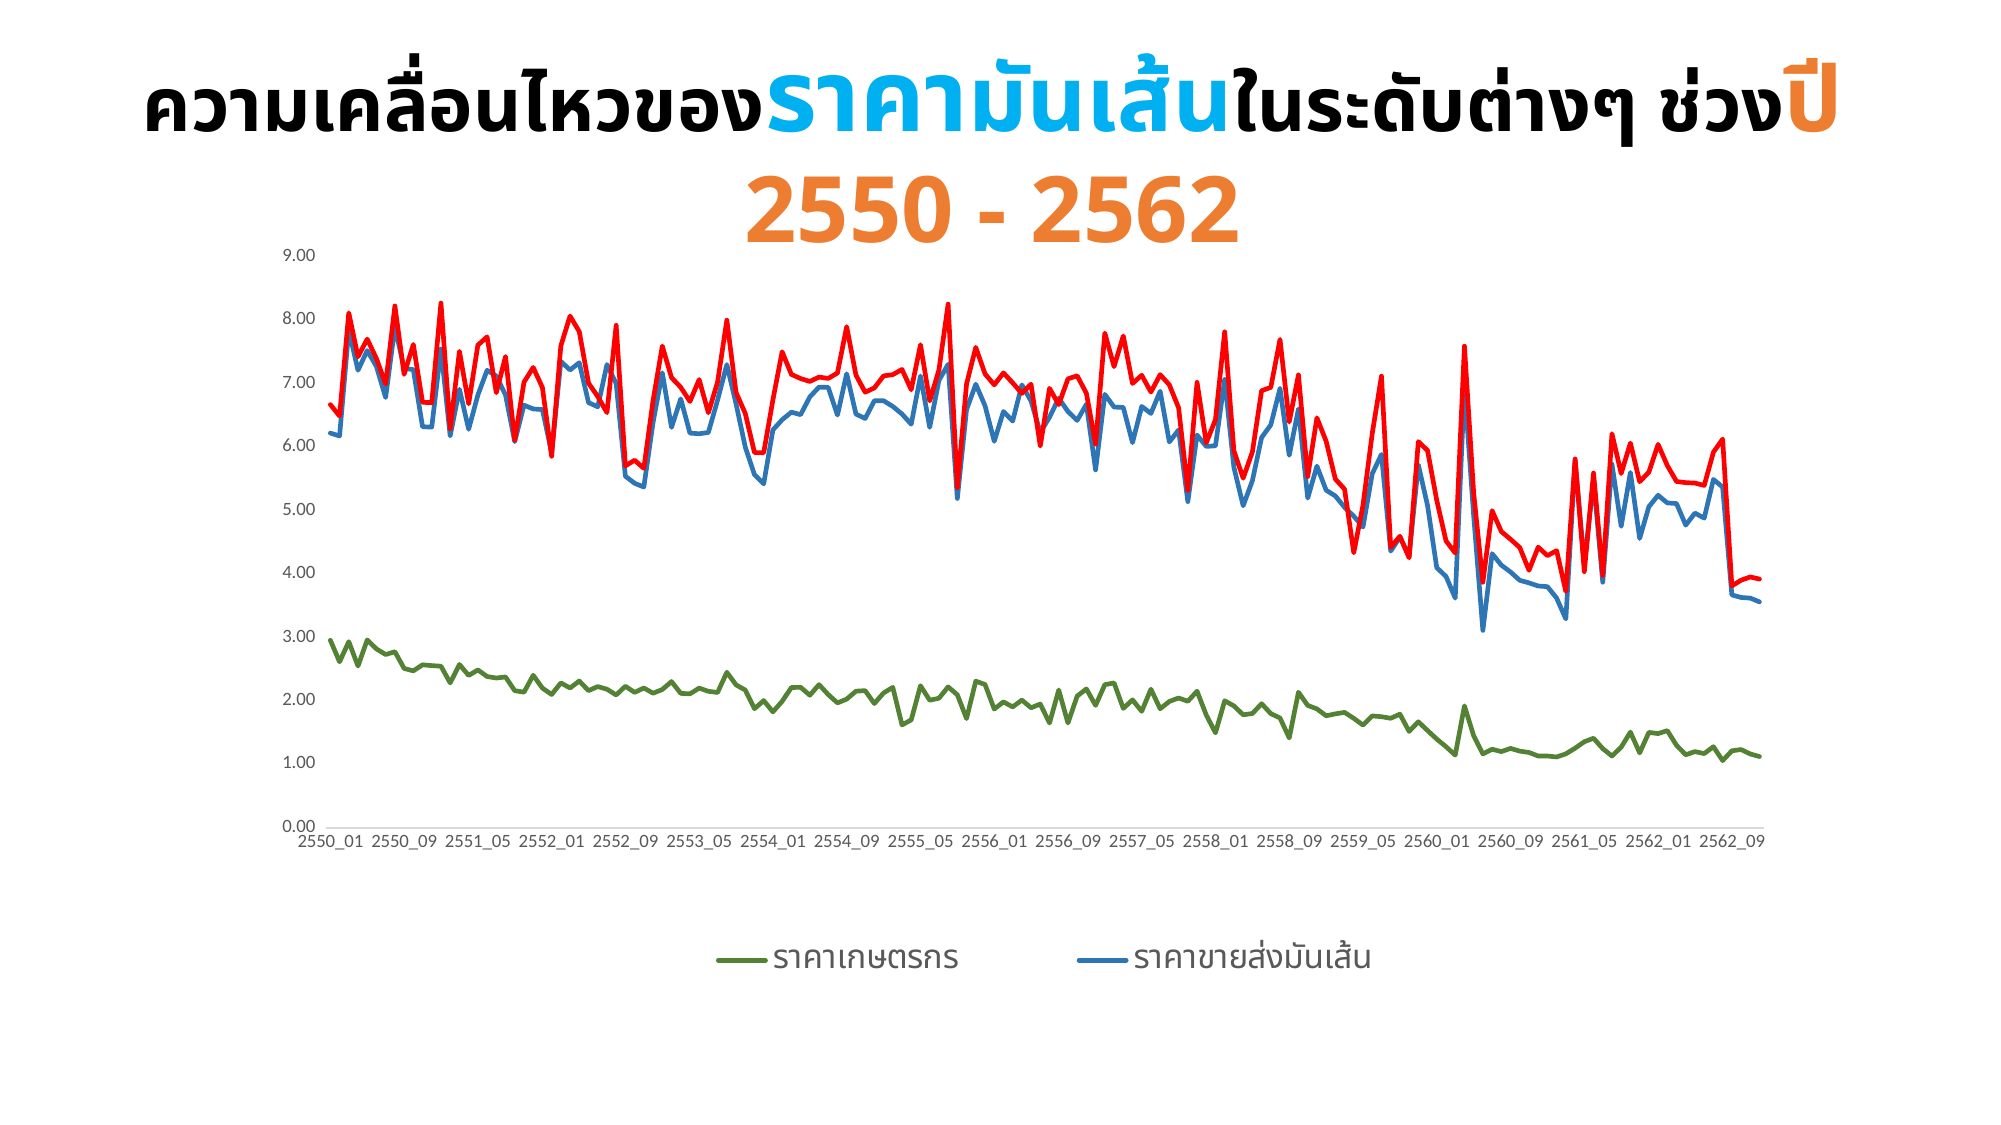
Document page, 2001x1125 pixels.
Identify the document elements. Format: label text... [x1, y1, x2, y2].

chart [251, 232, 1794, 1003]
text_box ความเคลื่อนไหวของราคามันเส้นในระดับต่างๆ ช่วงปี 2550 - 2562 [29, 23, 1956, 269]
